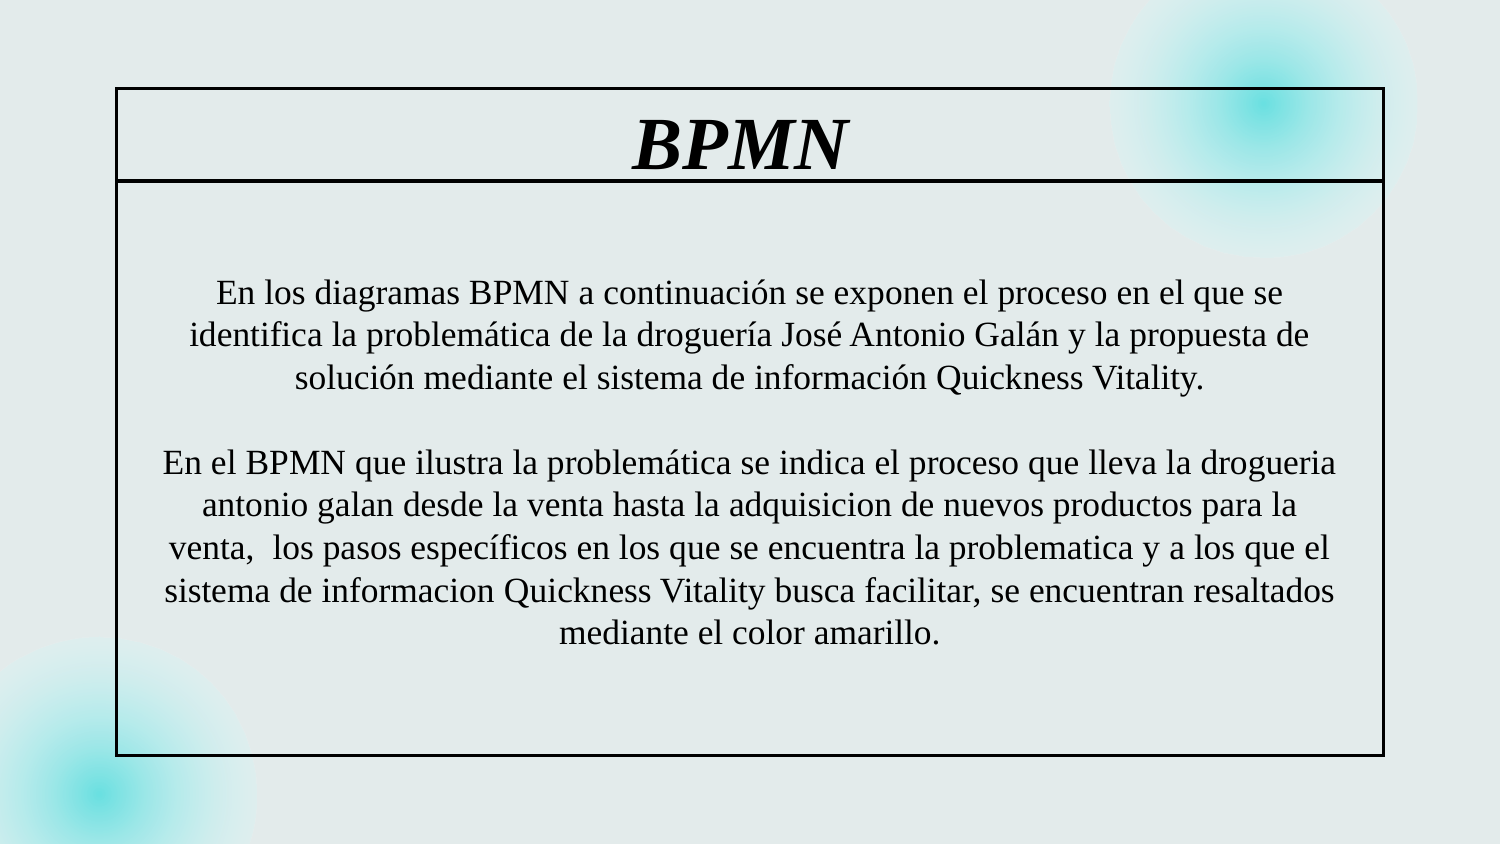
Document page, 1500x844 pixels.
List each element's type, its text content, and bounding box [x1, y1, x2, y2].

text_box En los diagramas BPMN a continuación se exponen el proceso en el que se identifica la problemática de la droguería José Antonio Galán y la propuesta de solución mediante el sistema de información Quickness Vitality. En el BPMN que ilustra la problemática se indica el proceso que lleva la drogueria antonio galan desde la venta hasta la adquisicion de nuevos productos para la venta, los pasos específicos en los que se encuentra la problematica y a los que el sistema de informacion Quickness Vitality busca facilitar, se encuentran resaltados mediante el color amarillo. [147, 206, 1353, 714]
title BPMN [119, 88, 1382, 192]
